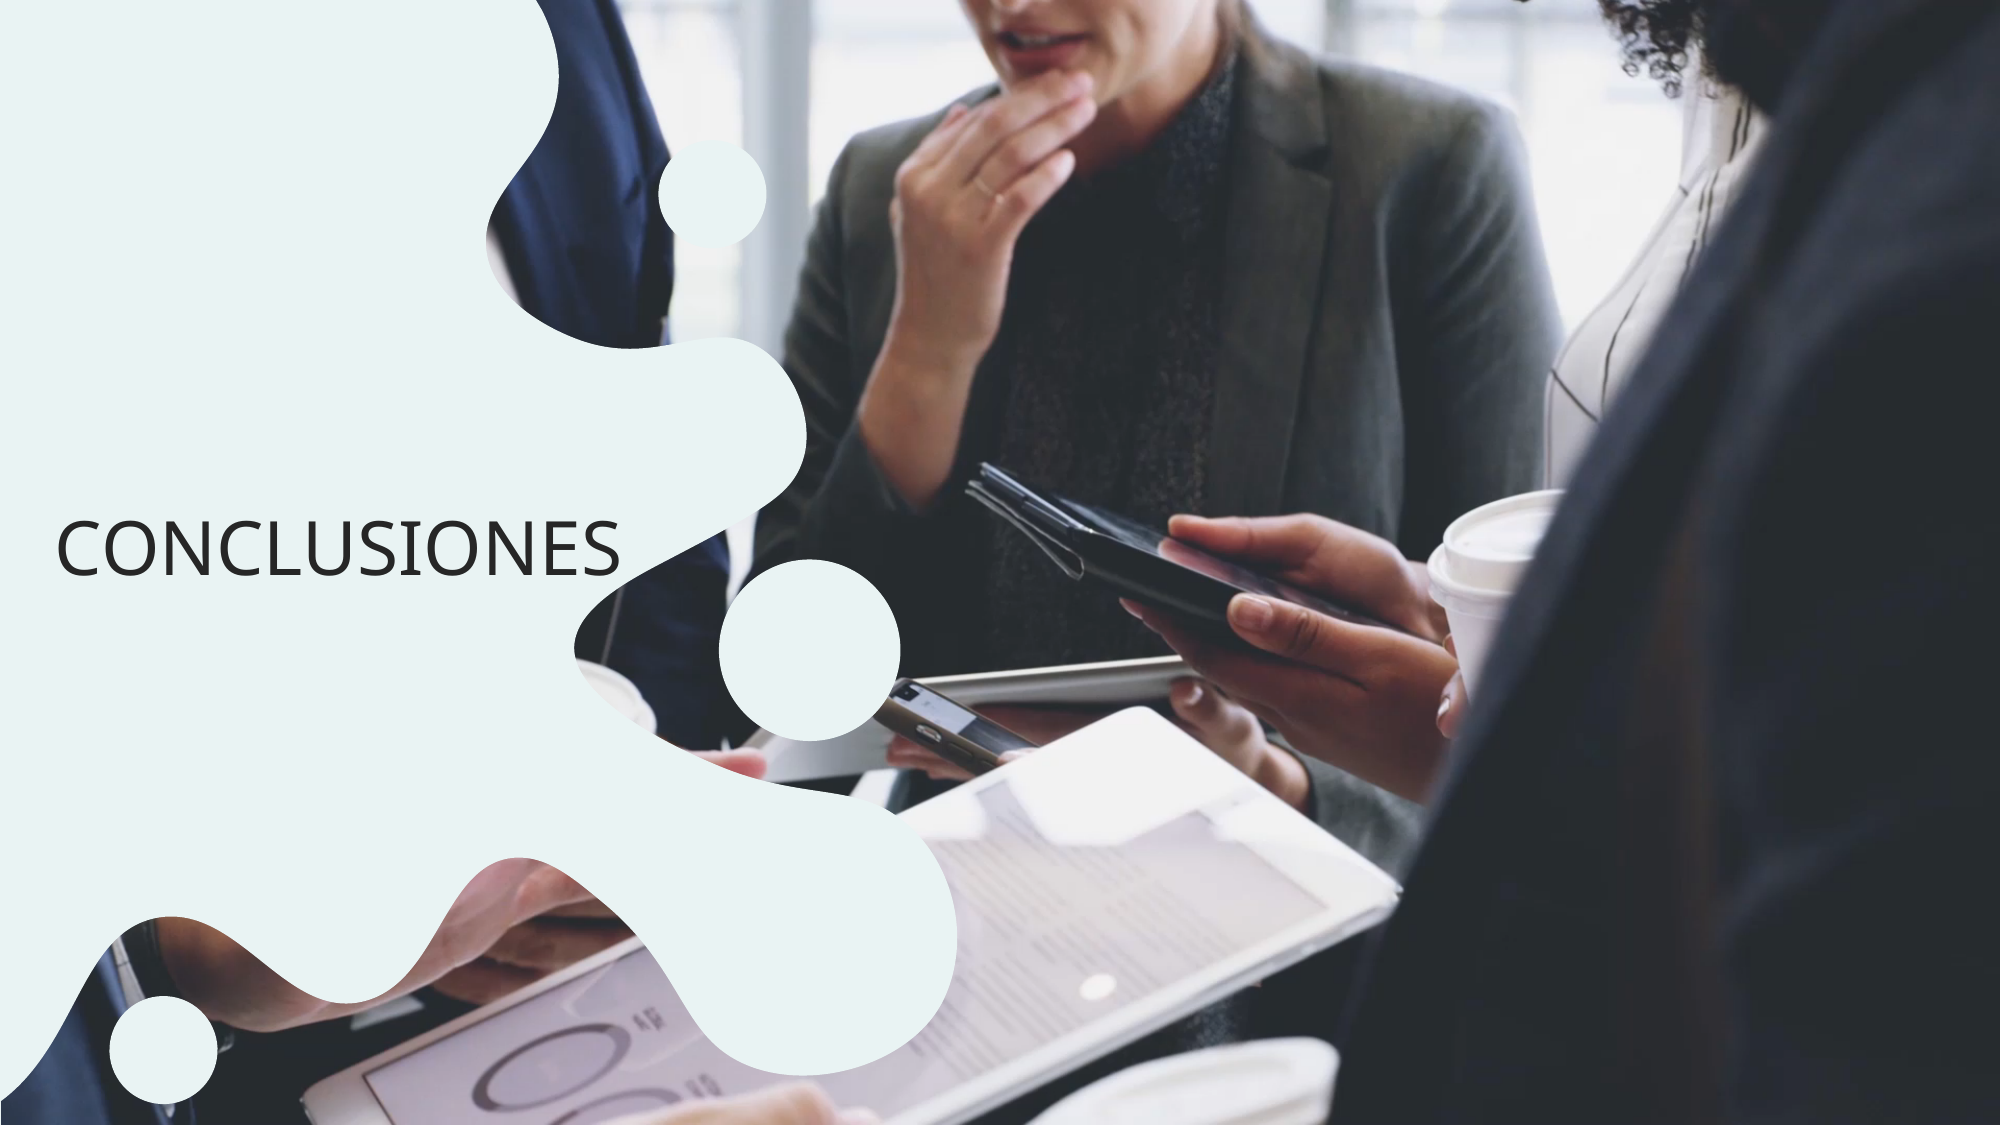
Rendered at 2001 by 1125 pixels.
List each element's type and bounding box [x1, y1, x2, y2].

text_box [0, 0, 2000, 1125]
